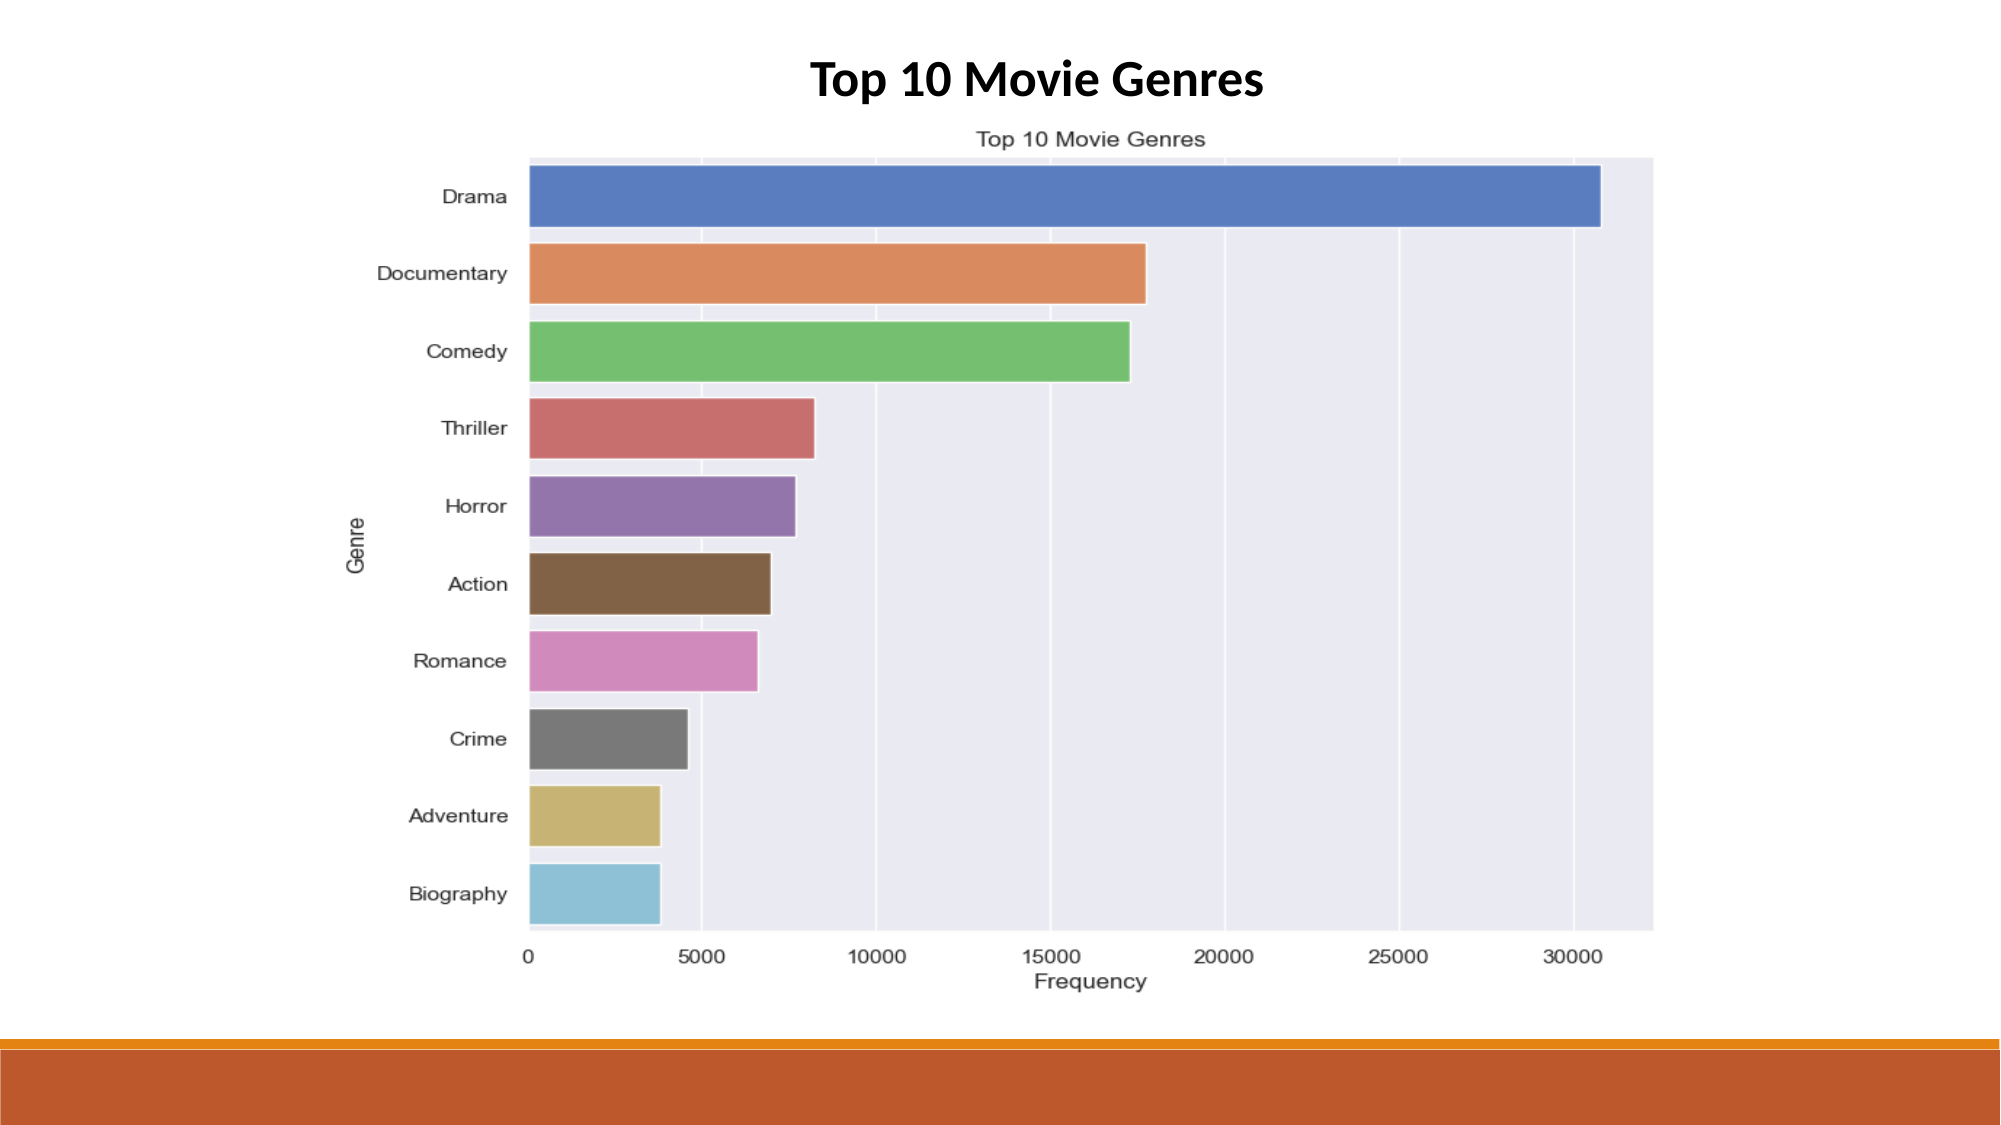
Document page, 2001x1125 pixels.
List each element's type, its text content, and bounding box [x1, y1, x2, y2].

picture [331, 119, 1669, 1006]
text_box Top 10 Movie Genres [104, 37, 1983, 115]
